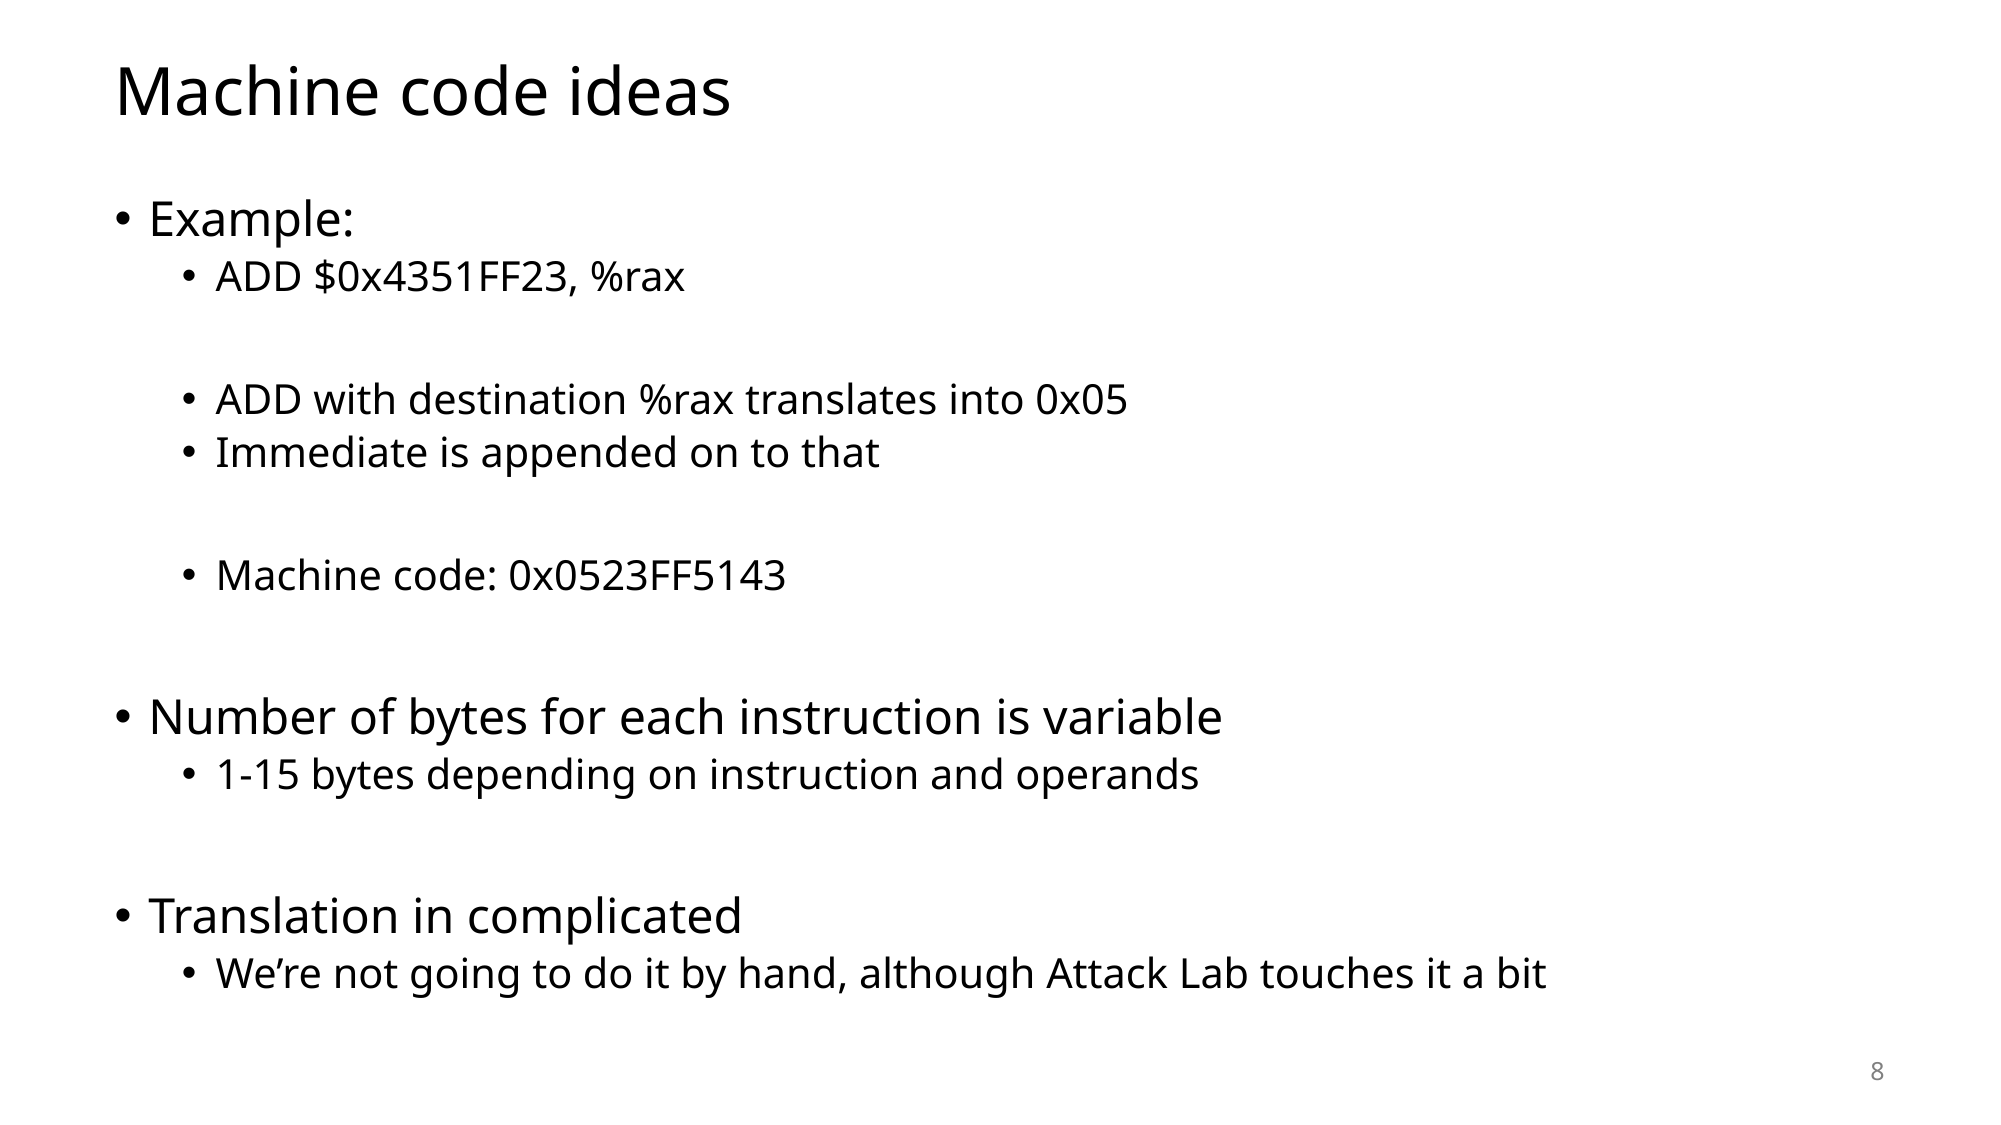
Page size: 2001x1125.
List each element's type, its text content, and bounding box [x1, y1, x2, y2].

slide_number 8 [1749, 1042, 1900, 1103]
title Machine code ideas [99, 37, 1900, 150]
list Example: ADD $0x4351FF23, %rax ADD with destination %rax translates into 0x05 Immediate is appended on to that Machine code: 0x0523FF5143 Number of bytes for each instruction is variable 1-15 bytes depending on instruction and operands Translation in complicated We’re not going to do it by hand, although Attack Lab touches it a bit [99, 187, 1900, 1013]
